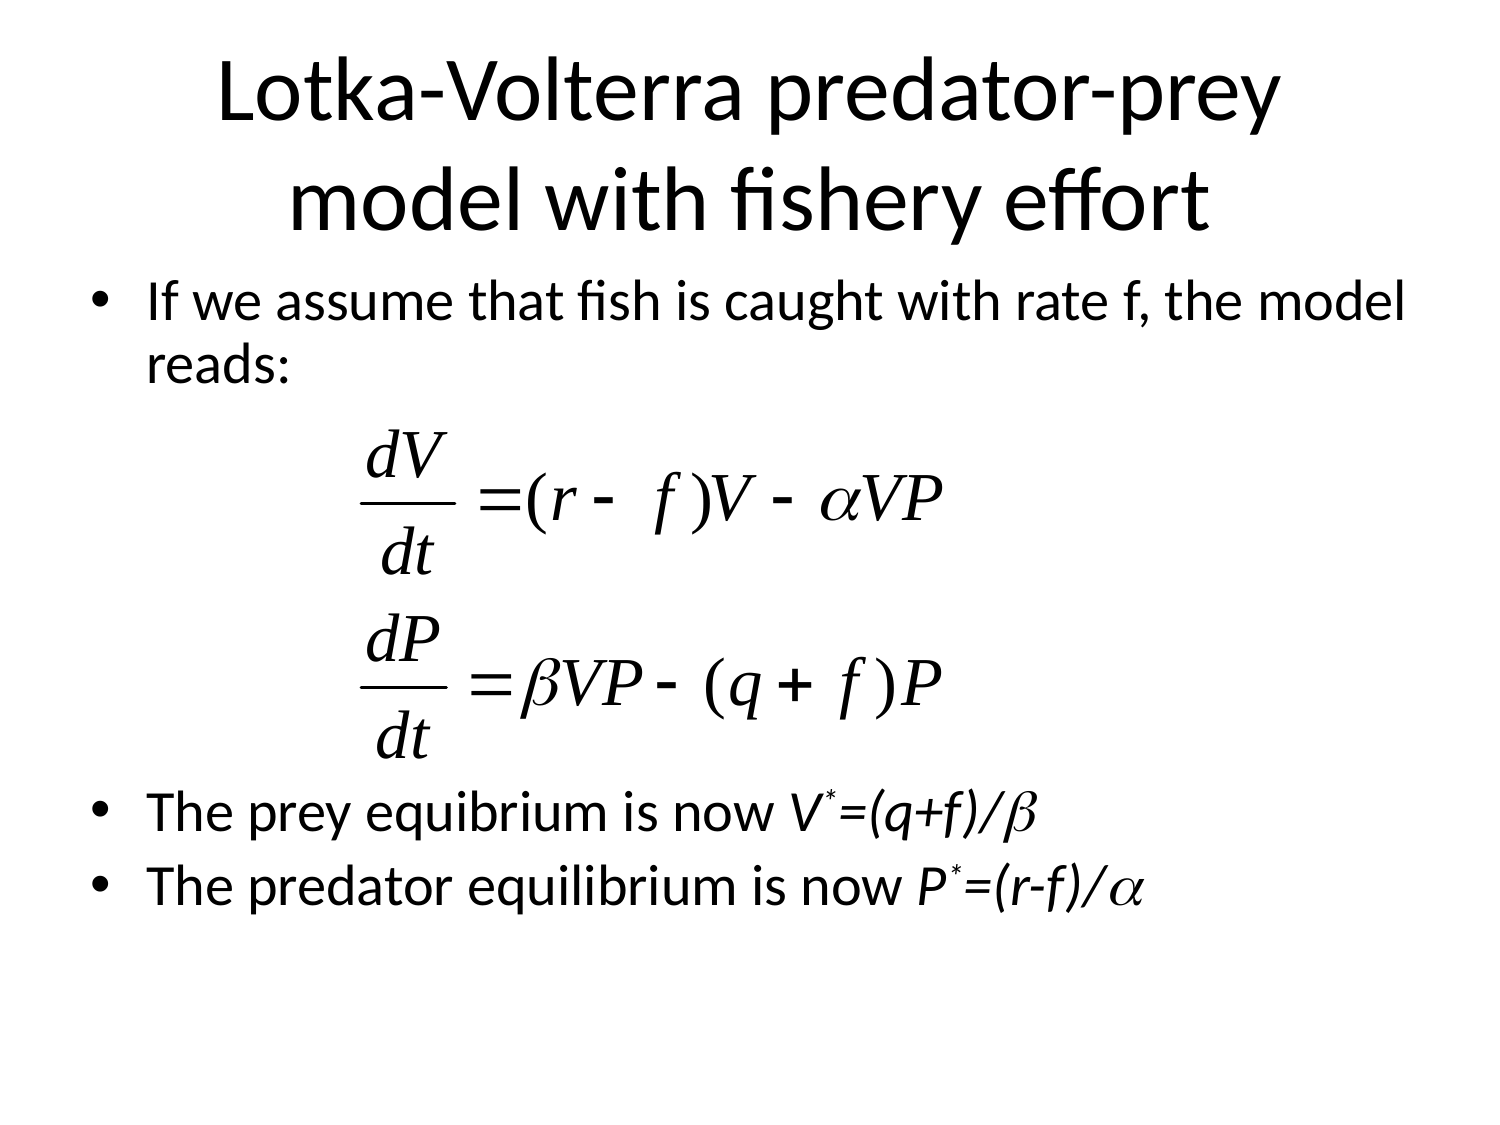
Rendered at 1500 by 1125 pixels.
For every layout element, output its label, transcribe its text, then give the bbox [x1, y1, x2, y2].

list If we assume that fish is caught with rate f, the model reads: The prey equibrium is now V*=(q+f)/b The predator equilibrium is now P*=(r-f)/a [75, 262, 1425, 1005]
title Lotka-Volterra predator-prey model with fishery effort [75, 45, 1425, 233]
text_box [349, 409, 957, 776]
